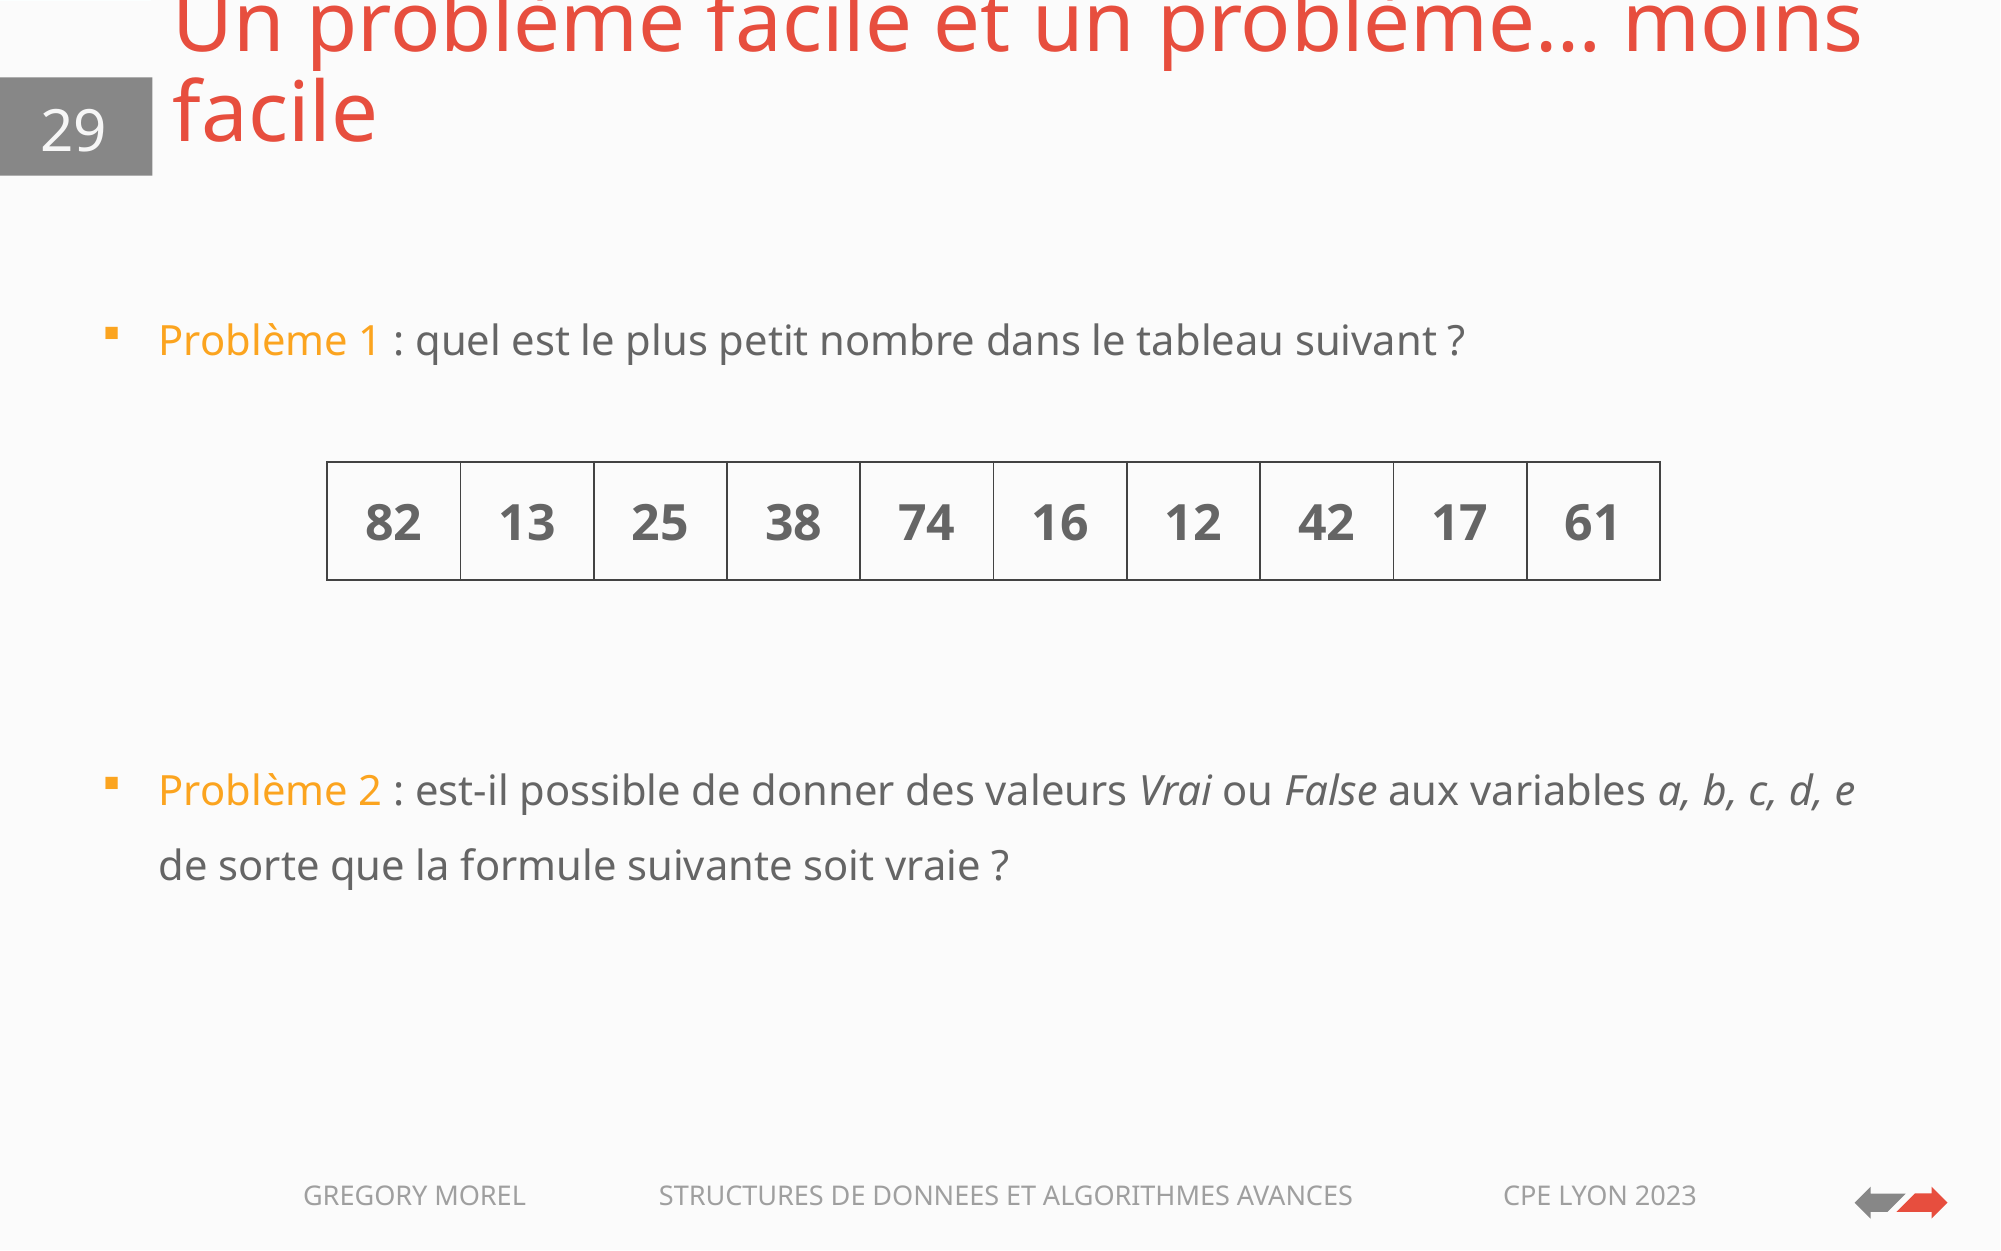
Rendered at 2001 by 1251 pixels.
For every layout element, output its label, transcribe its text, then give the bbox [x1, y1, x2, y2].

table_header 82 [328, 463, 460, 579]
text_box [57, 281, 1930, 342]
title Un problème facile et un problème… moins facile [158, 19, 1930, 168]
table_header 61 [1528, 463, 1659, 579]
table_header 38 [728, 463, 859, 579]
table_header 42 [1261, 463, 1393, 579]
table_header 12 [1128, 463, 1259, 579]
table_header 74 [861, 463, 993, 579]
slide_number 29 [13, 85, 134, 162]
table_header 25 [595, 463, 726, 579]
table_header 16 [994, 463, 1126, 579]
table_header 17 [1394, 463, 1526, 579]
table_header 13 [461, 463, 593, 579]
